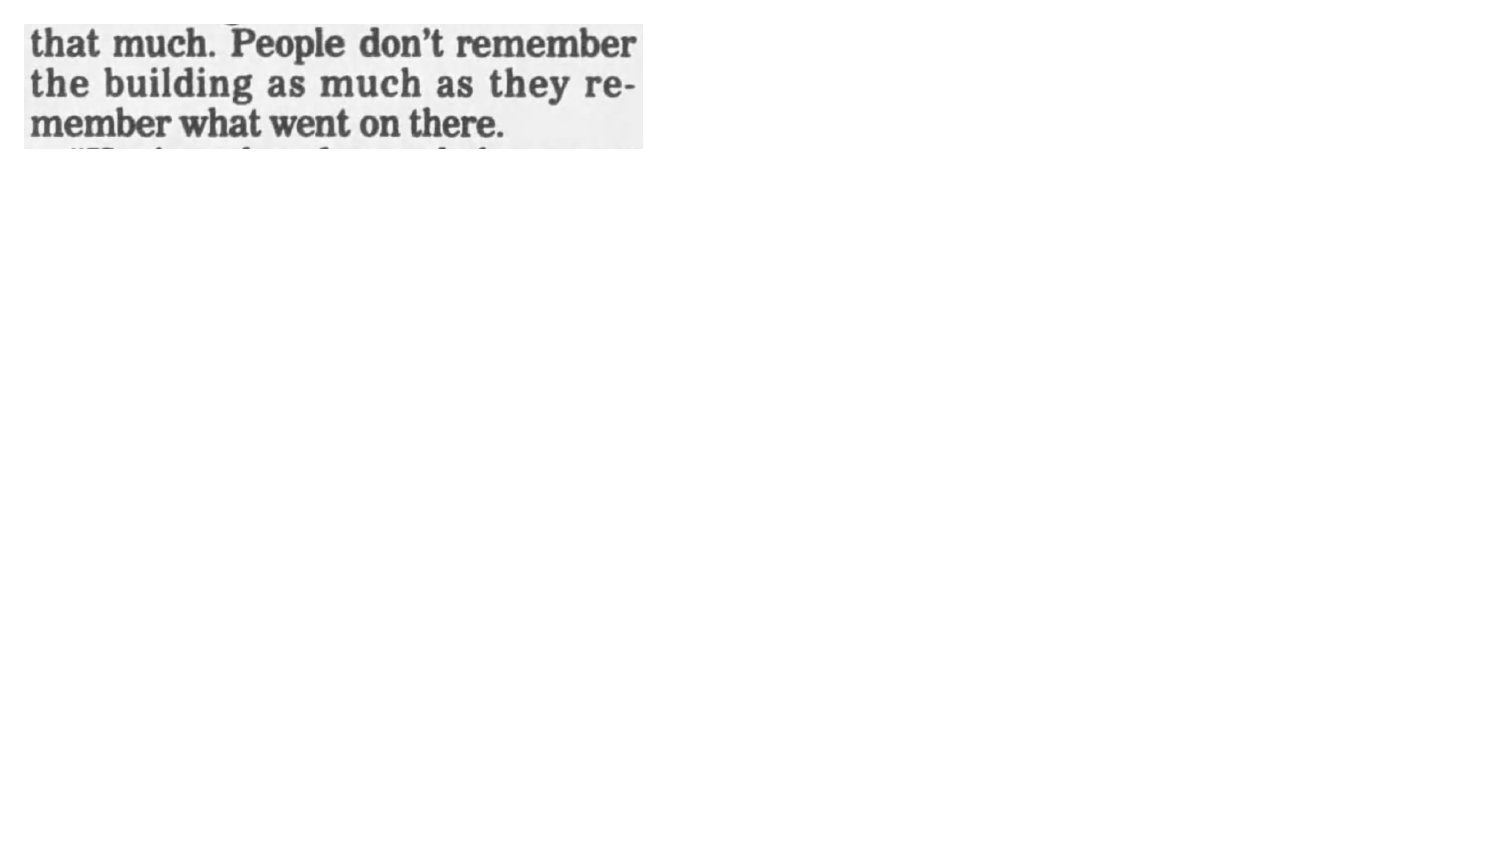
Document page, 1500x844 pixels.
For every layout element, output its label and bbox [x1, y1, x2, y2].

picture [24, 24, 643, 149]
